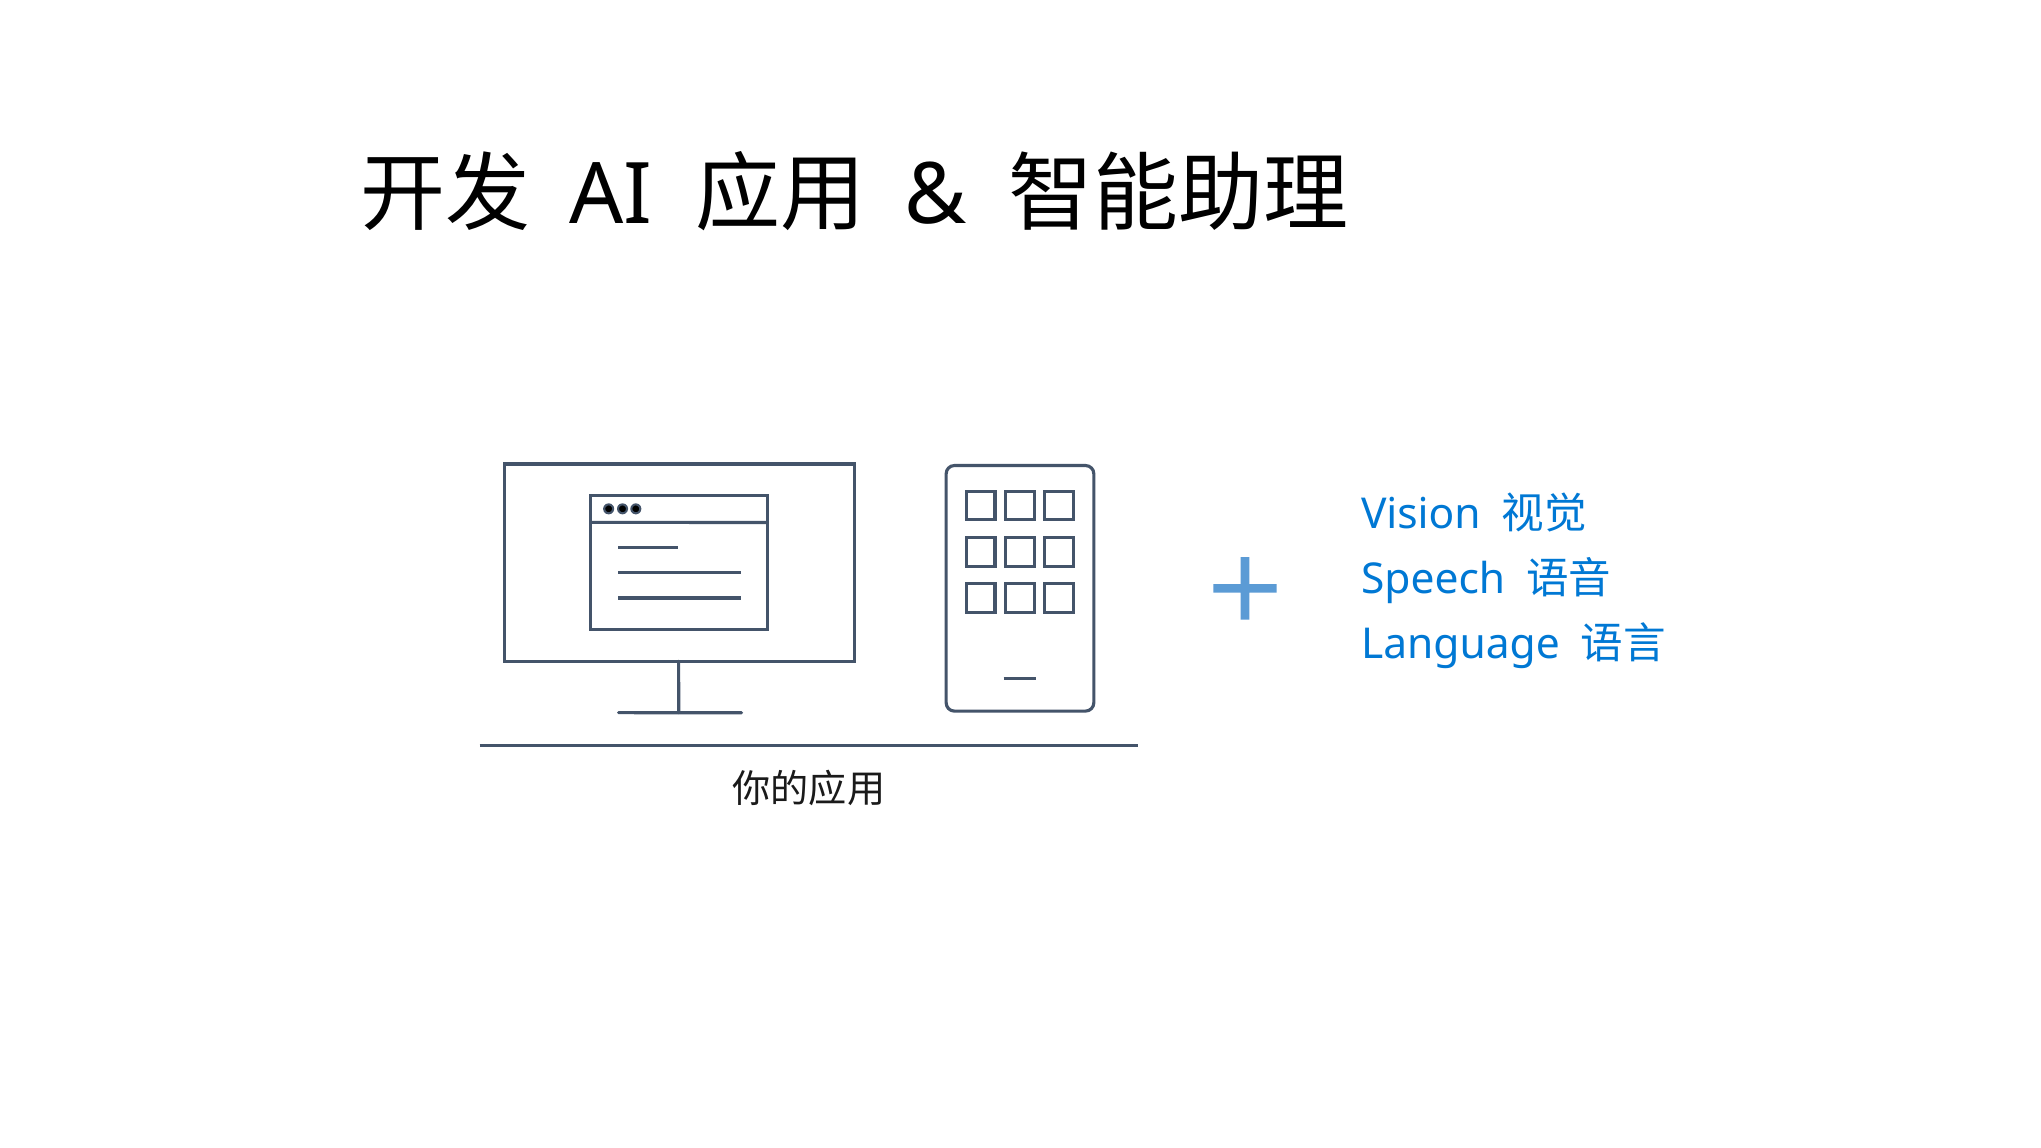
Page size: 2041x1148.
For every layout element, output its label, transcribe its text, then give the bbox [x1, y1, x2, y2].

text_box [590, 495, 768, 630]
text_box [504, 463, 855, 713]
title 开发 AI 应用 & 智能助理 [116, 121, 1593, 271]
text_box [1213, 556, 1277, 620]
text_box Vision 视觉 Speech 语音 Language 语言 [1349, 486, 1691, 674]
text_box 你的应用 [677, 764, 940, 817]
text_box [946, 465, 1094, 712]
